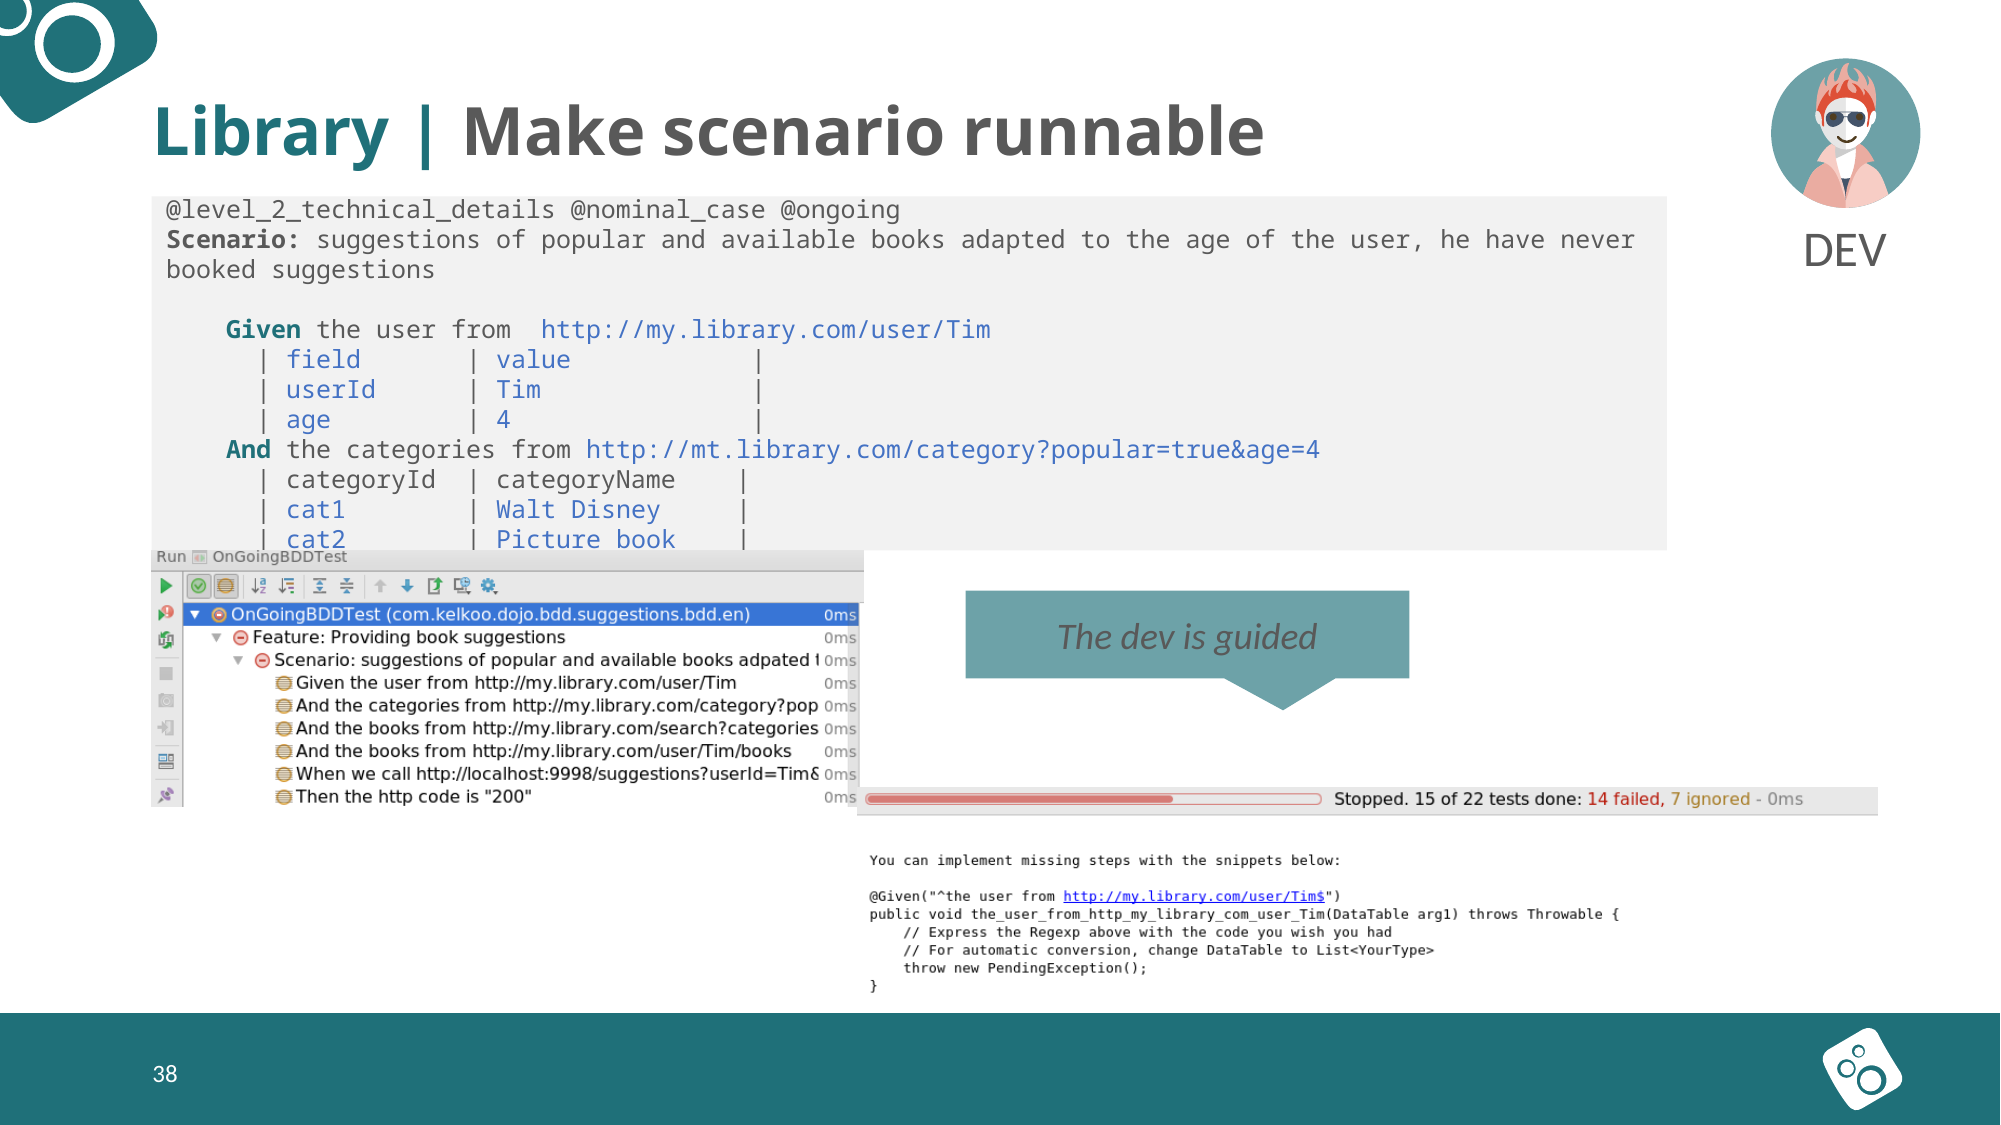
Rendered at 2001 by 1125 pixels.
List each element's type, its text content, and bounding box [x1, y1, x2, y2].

text_box @level_2_technical_details @nominal_case @ongoing Scenario: suggestions of popular and available books adapted to the age of the user, he have never booked suggestions Given the user from http://my.library.com/user/Tim | field | value | | userId | Tim | | age | 4 | And the categories from http://mt.library.com/category?popular=true&age=4 | categoryId | categoryName | | cat1 | Walt Disney | | cat2 | Picture book | [151, 195, 1668, 551]
slide_number 38 [137, 1042, 343, 1103]
picture [151, 550, 1878, 999]
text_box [1771, 58, 1921, 208]
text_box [1829, 113, 1863, 143]
title Library | Make scenario runnable [137, 59, 1771, 208]
text_box DEV [1771, 209, 1918, 284]
text_box The dev is guided [964, 589, 1411, 712]
